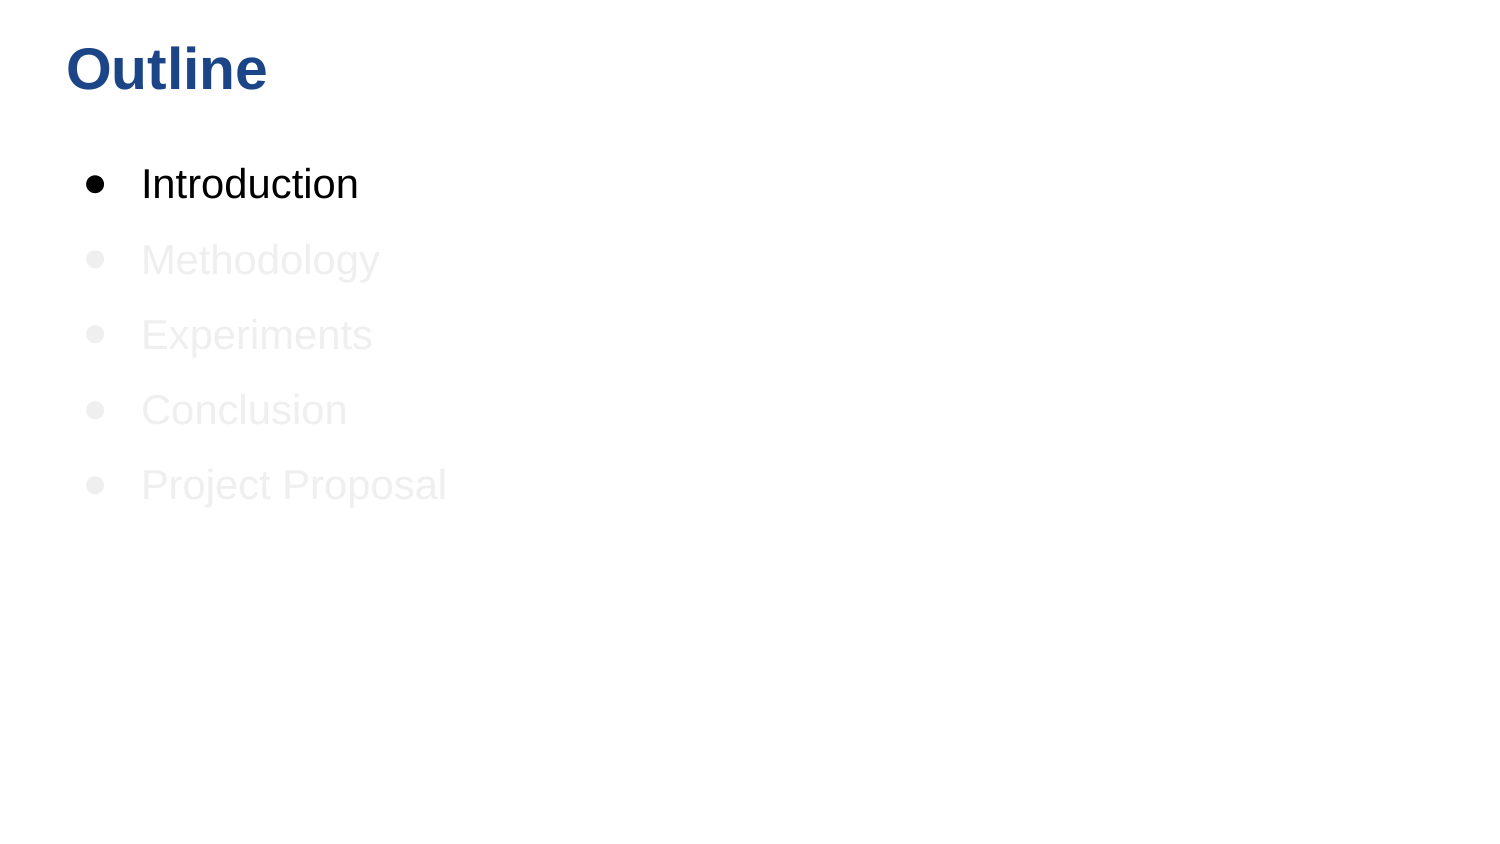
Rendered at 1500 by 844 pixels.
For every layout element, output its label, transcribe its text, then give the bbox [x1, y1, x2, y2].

title Outline [51, 15, 1449, 110]
list Introduction Methodology Experiments Conclusion Project Proposal [51, 117, 1449, 815]
